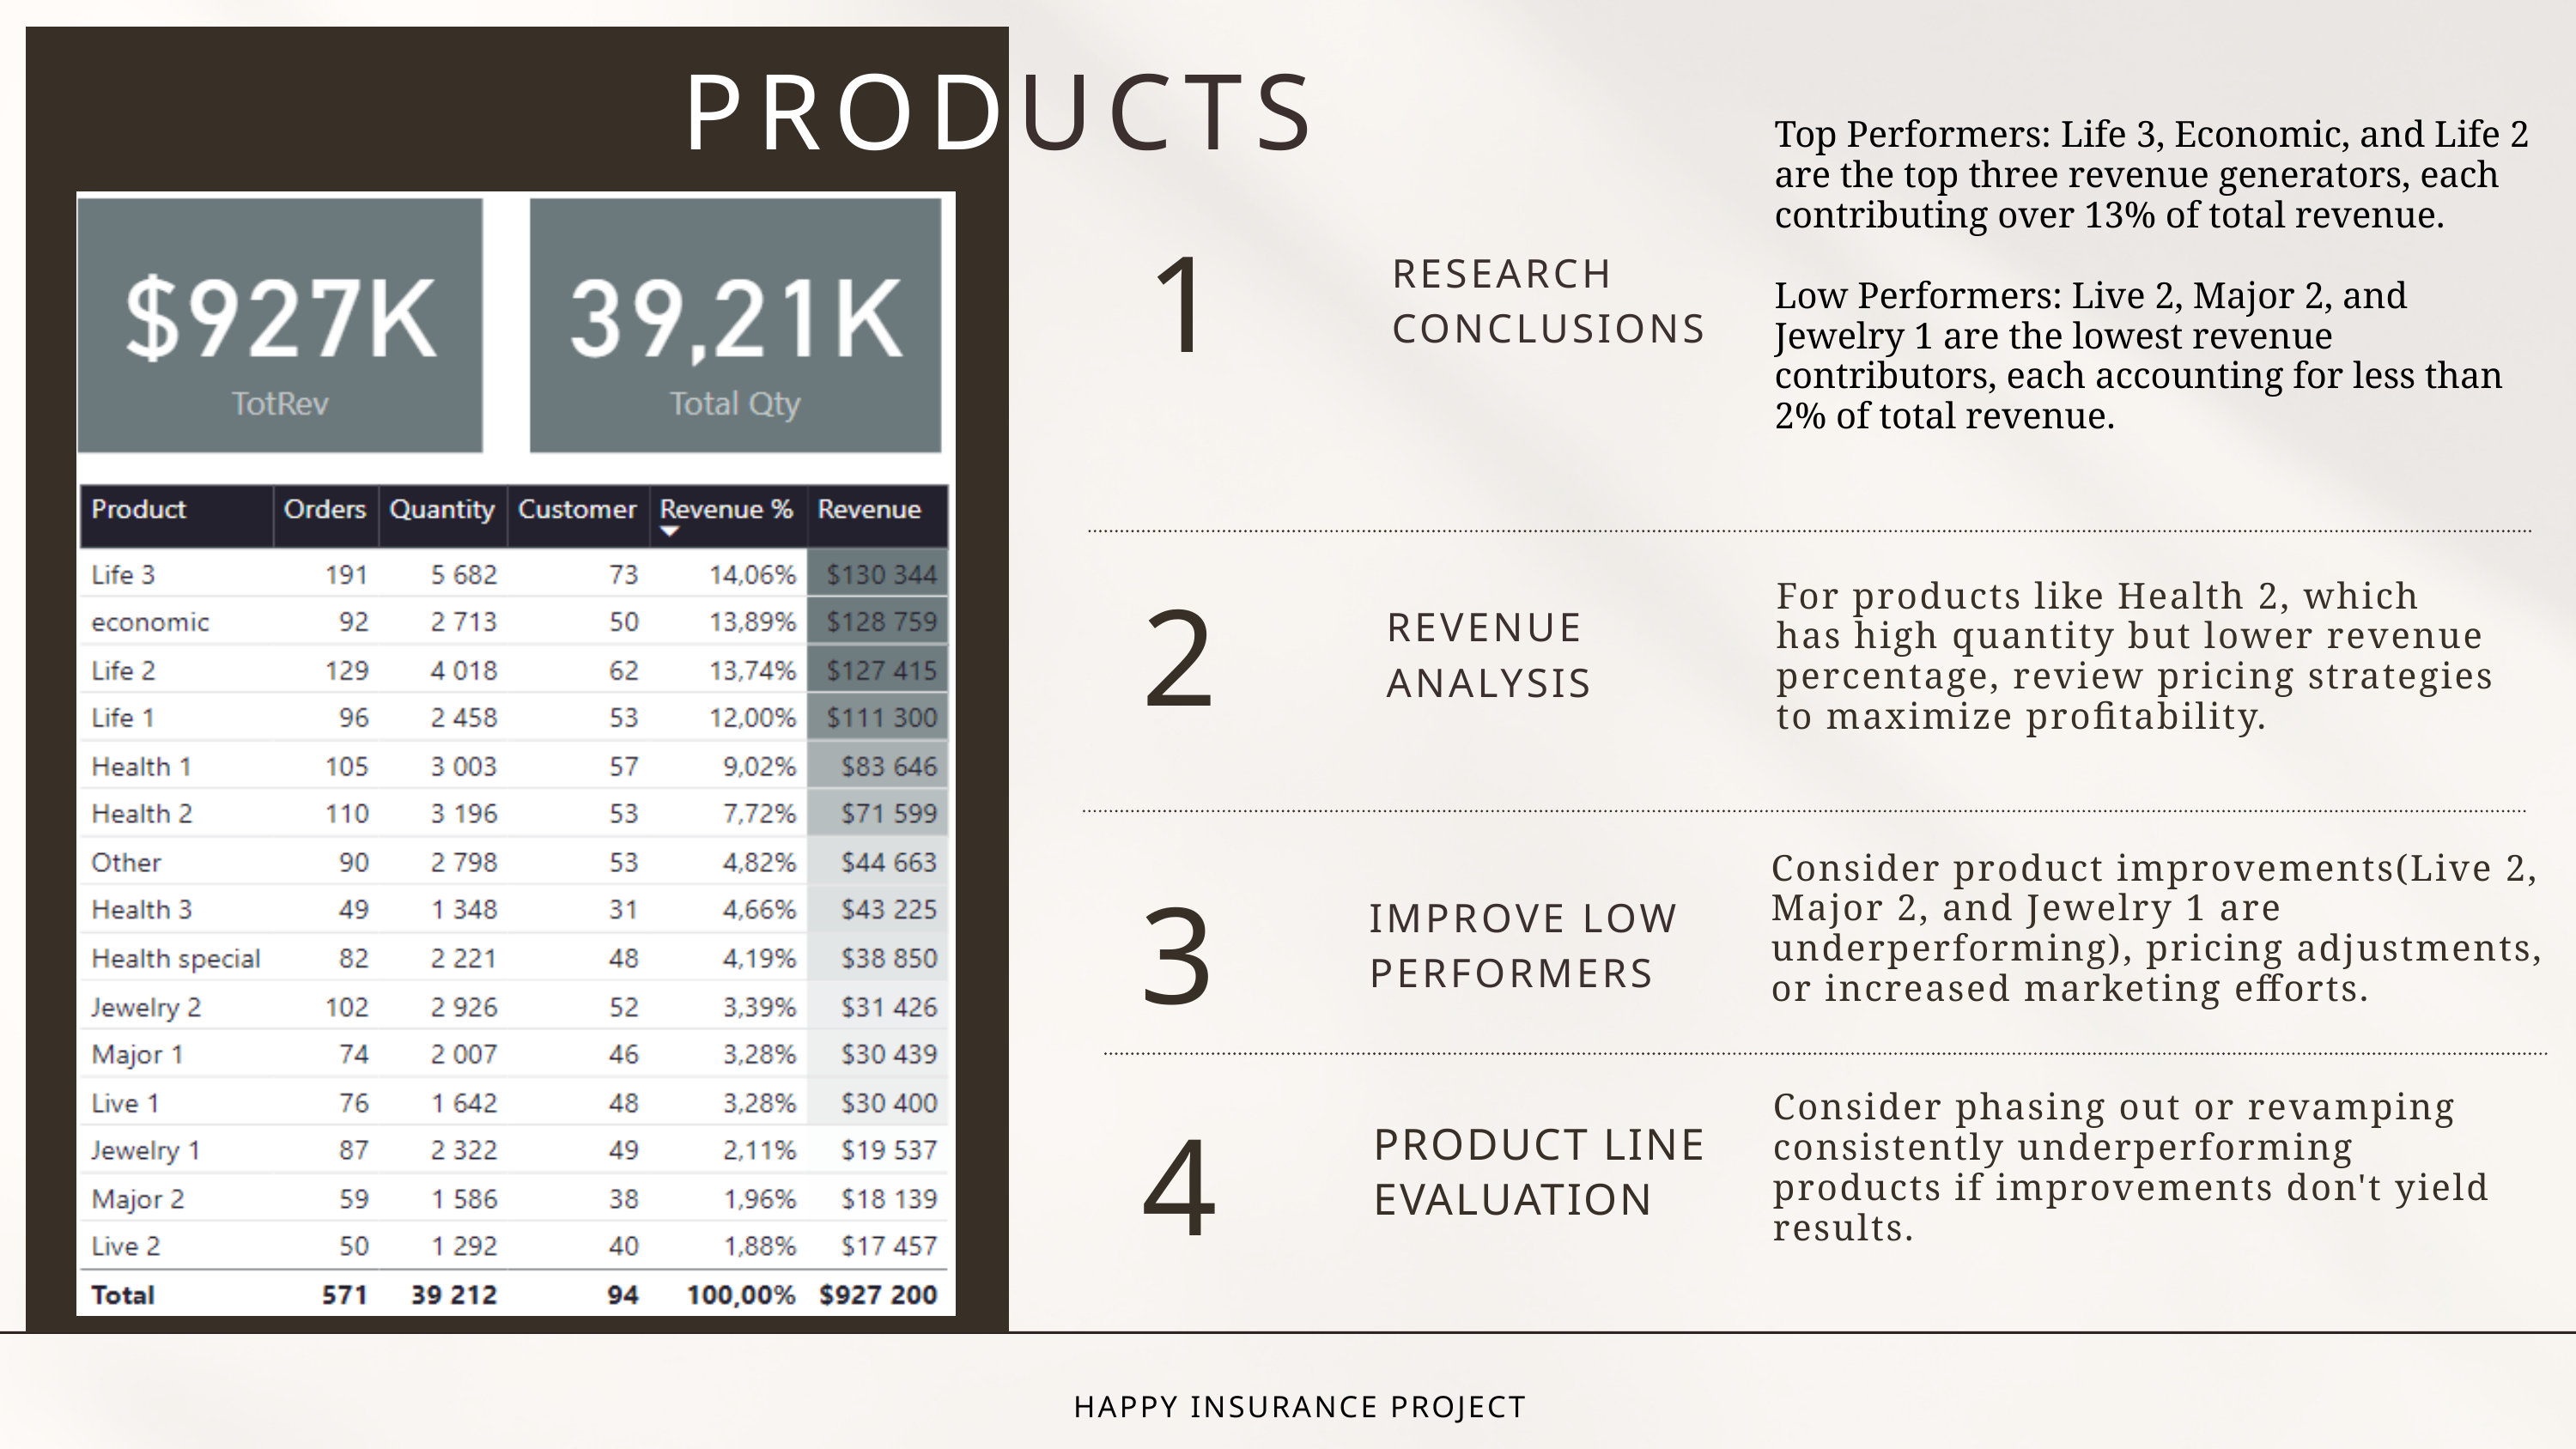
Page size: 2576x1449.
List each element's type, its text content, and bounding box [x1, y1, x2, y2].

text_box 4 [1124, 1117, 1235, 1263]
text_box [0, 0, 2576, 1332]
picture [76, 191, 956, 1316]
text_box For products like Health 2, which has high quantity but lower revenue percentage, review pricing strategies to maximize profitability. [1776, 575, 2497, 737]
text_box Consider product improvements(Live 2, Major 2, and Jewelry 1 are underperforming), pricing adjustments, or increased marketing efforts. [1771, 847, 2549, 1009]
text_box 3 [1124, 885, 1231, 1031]
text_box PRODUCT LINE EVALUATION [1373, 1113, 1770, 1224]
text_box Top Performers: Life 3, Economic, and Life 2 are the top three revenue generators, each contributing over 13% of total revenue. Low Performers: Live 2, Major 2, and Jewelry 1 are the lowest revenue contributors, each accounting for less than 2% of total revenue. [1774, 114, 2543, 436]
text_box IMPROVE LOW PERFORMERS [1369, 885, 1765, 996]
text_box REVENUE ANALYSIS [1386, 595, 1707, 706]
text_box 2 [1124, 587, 1235, 733]
text_box 1 [1129, 233, 1240, 379]
text_box RESEARCH CONCLUSIONS [1391, 239, 1752, 351]
text_box HAPPY INSURANCE PROJECT [1073, 1382, 1572, 1424]
text_box [0, 1333, 2576, 1449]
text_box Consider phasing out or revamping consistently underperforming products if improvements don't yield results. [1772, 1046, 2500, 1248]
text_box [26, 26, 1010, 1333]
text_box PRODUCTS [1014, 55, 1401, 171]
